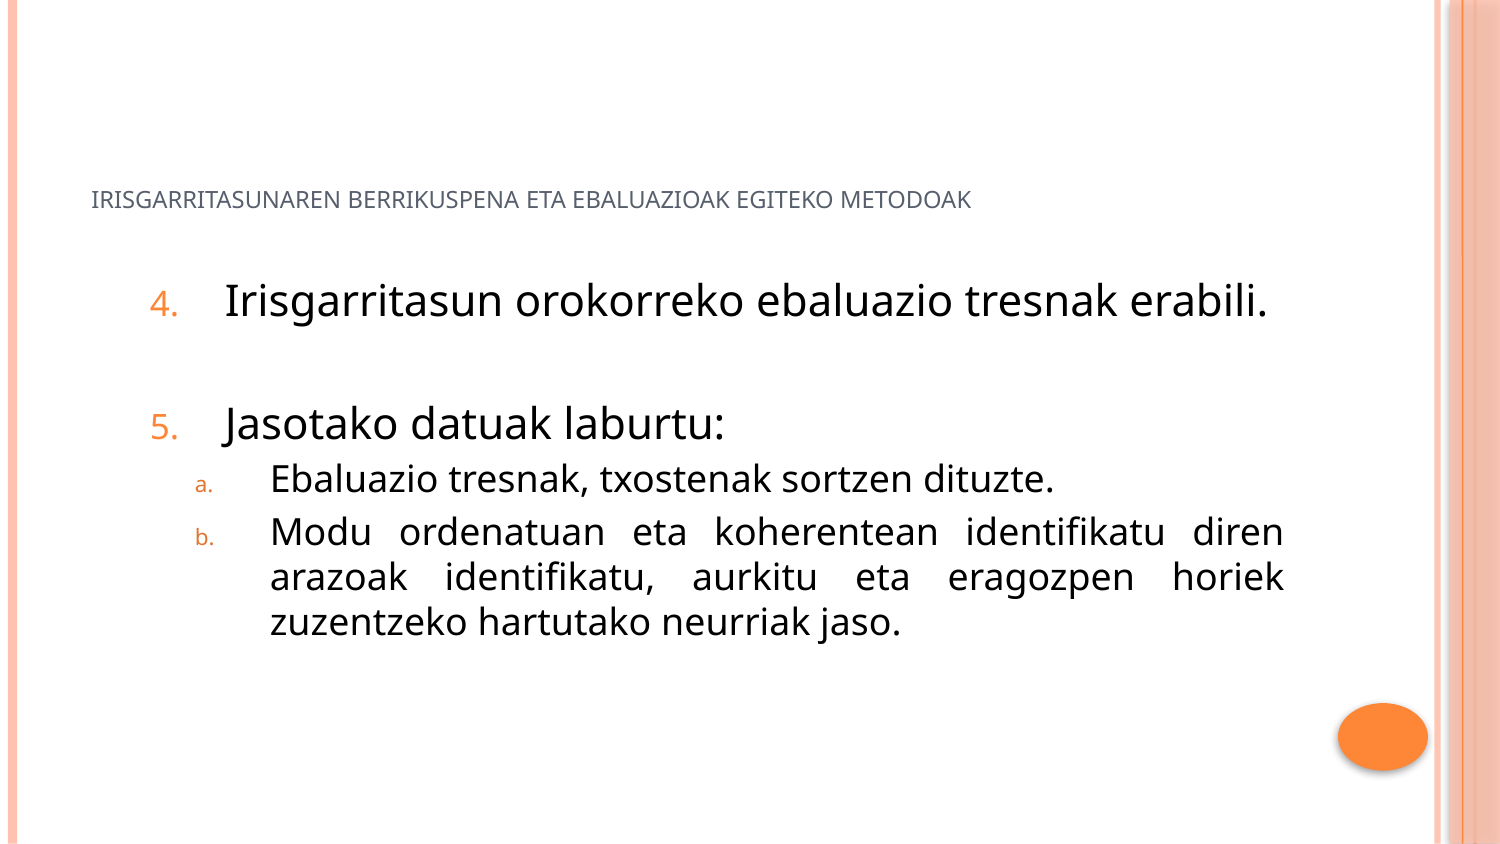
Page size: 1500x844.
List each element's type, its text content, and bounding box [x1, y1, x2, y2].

title irisgarritasunaren berrikuspena eta ebaluazioak egiteko metodoak [76, 55, 1302, 221]
list Irisgarritasun orokorreko ebaluazio tresnak erabili. Jasotako datuak laburtu: Ebaluazio tresnak, txostenak sortzen dituzte. Modu ordenatuan eta koherentean identifikatu diren arazoak identifikatu, aurkitu eta eragozpen horiek zuzentzeko hartutako neurriak jaso. [75, 196, 1300, 797]
